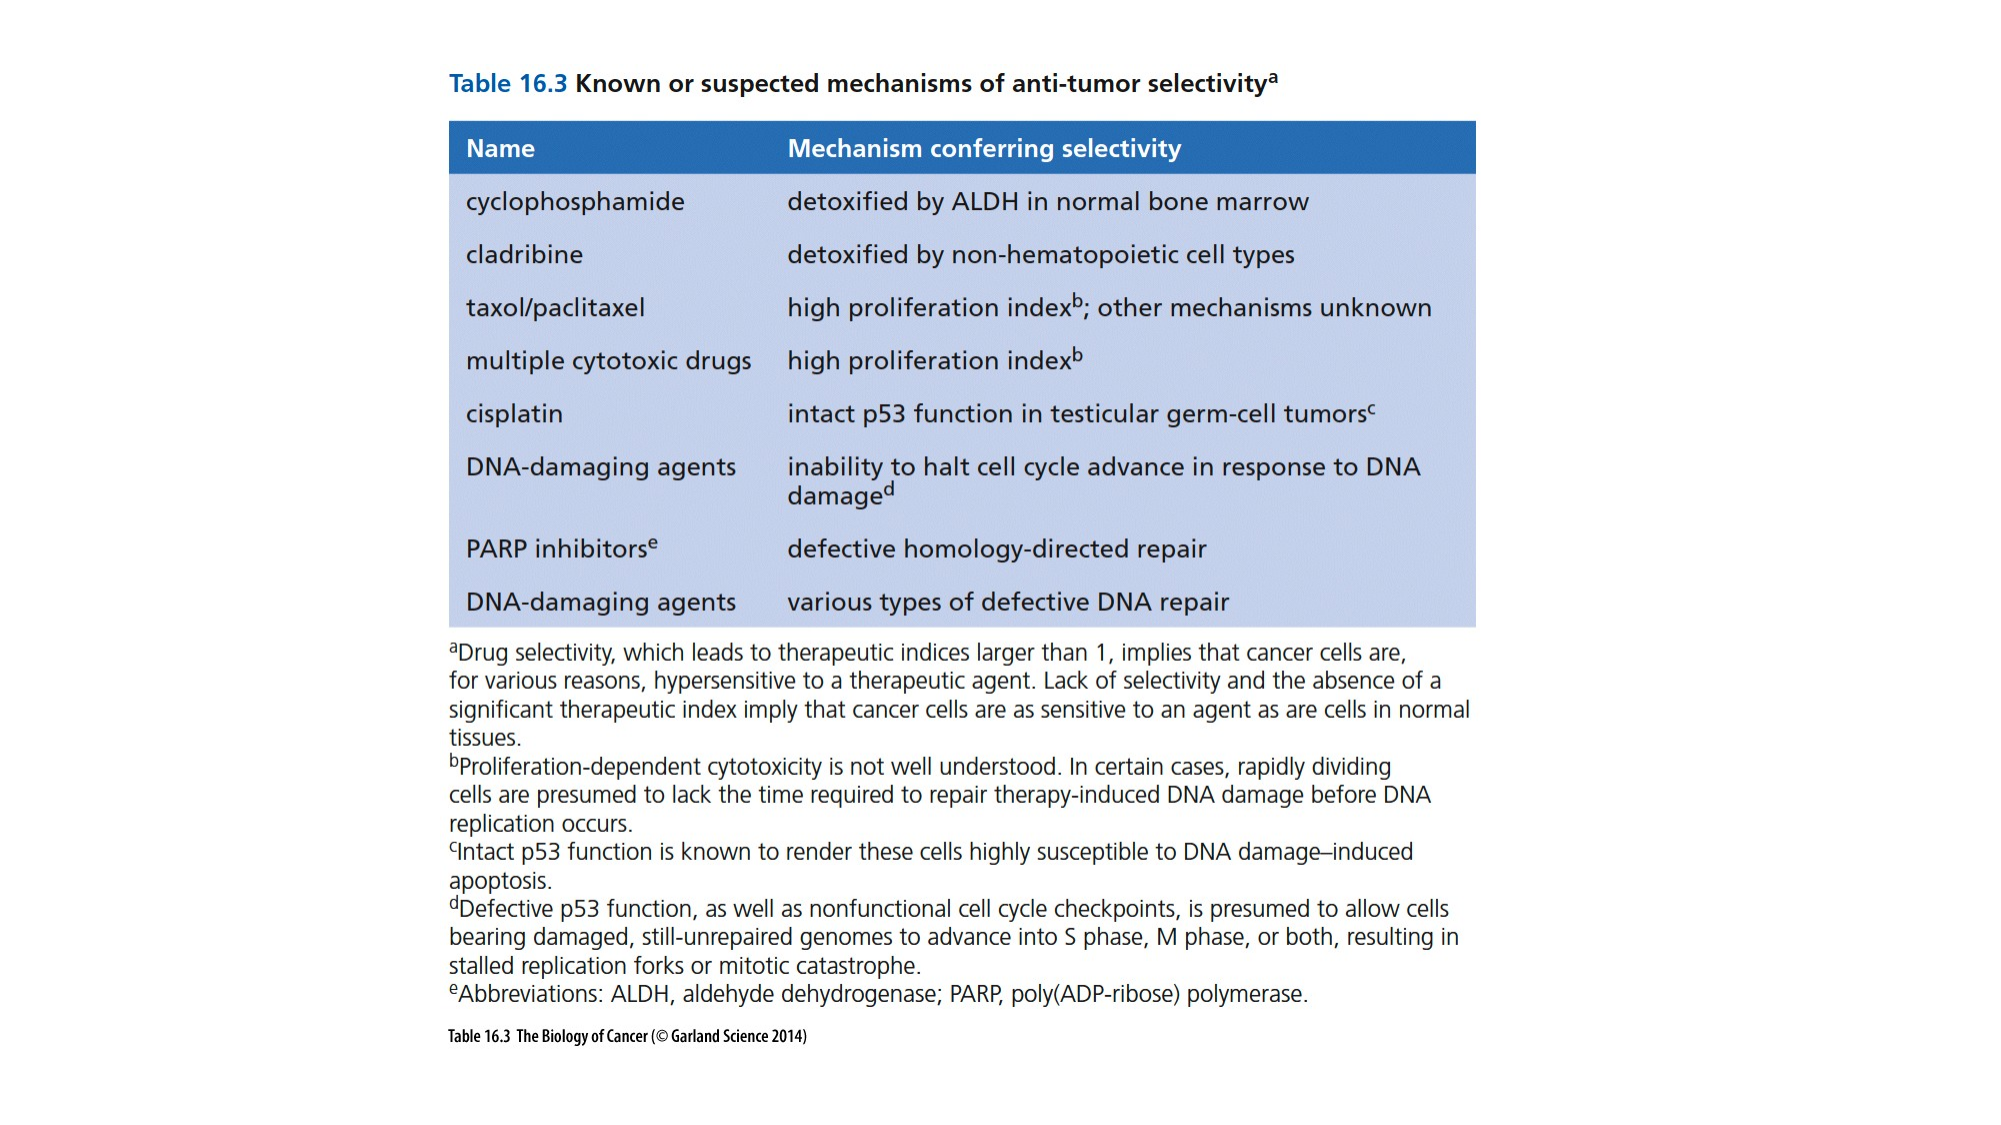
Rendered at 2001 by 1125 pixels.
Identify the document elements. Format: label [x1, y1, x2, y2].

picture [440, 64, 1483, 1050]
